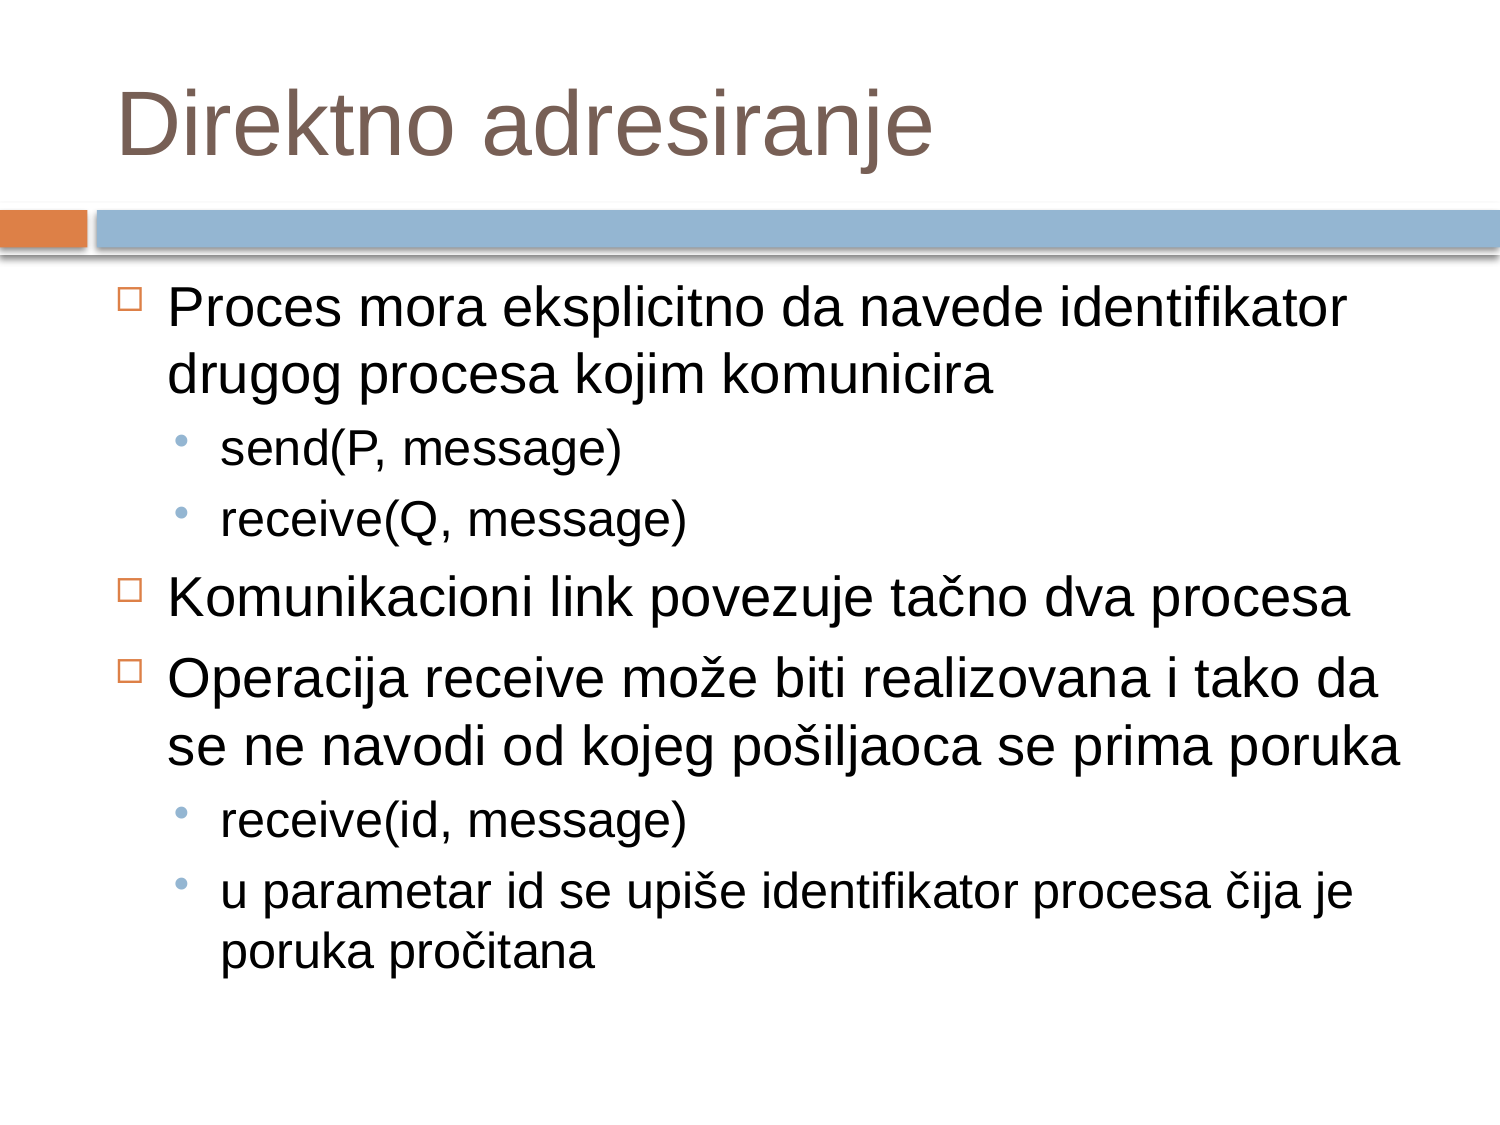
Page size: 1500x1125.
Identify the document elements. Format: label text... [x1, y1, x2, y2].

title Direktno adresiranje [100, 37, 1438, 200]
list Proces mora eksplicitno da navede identifikator drugog procesa kojim komunicira send(P, message) receive(Q, message) Komunikacioni link povezuje tačno dva procesa Operacija receive može biti realizovana i tako da se ne navodi od kojeg pošiljaoca se prima poruka receive(id, message) u parametar id se upiše identifikator procesa čija je poruka pročitana [100, 262, 1438, 1000]
